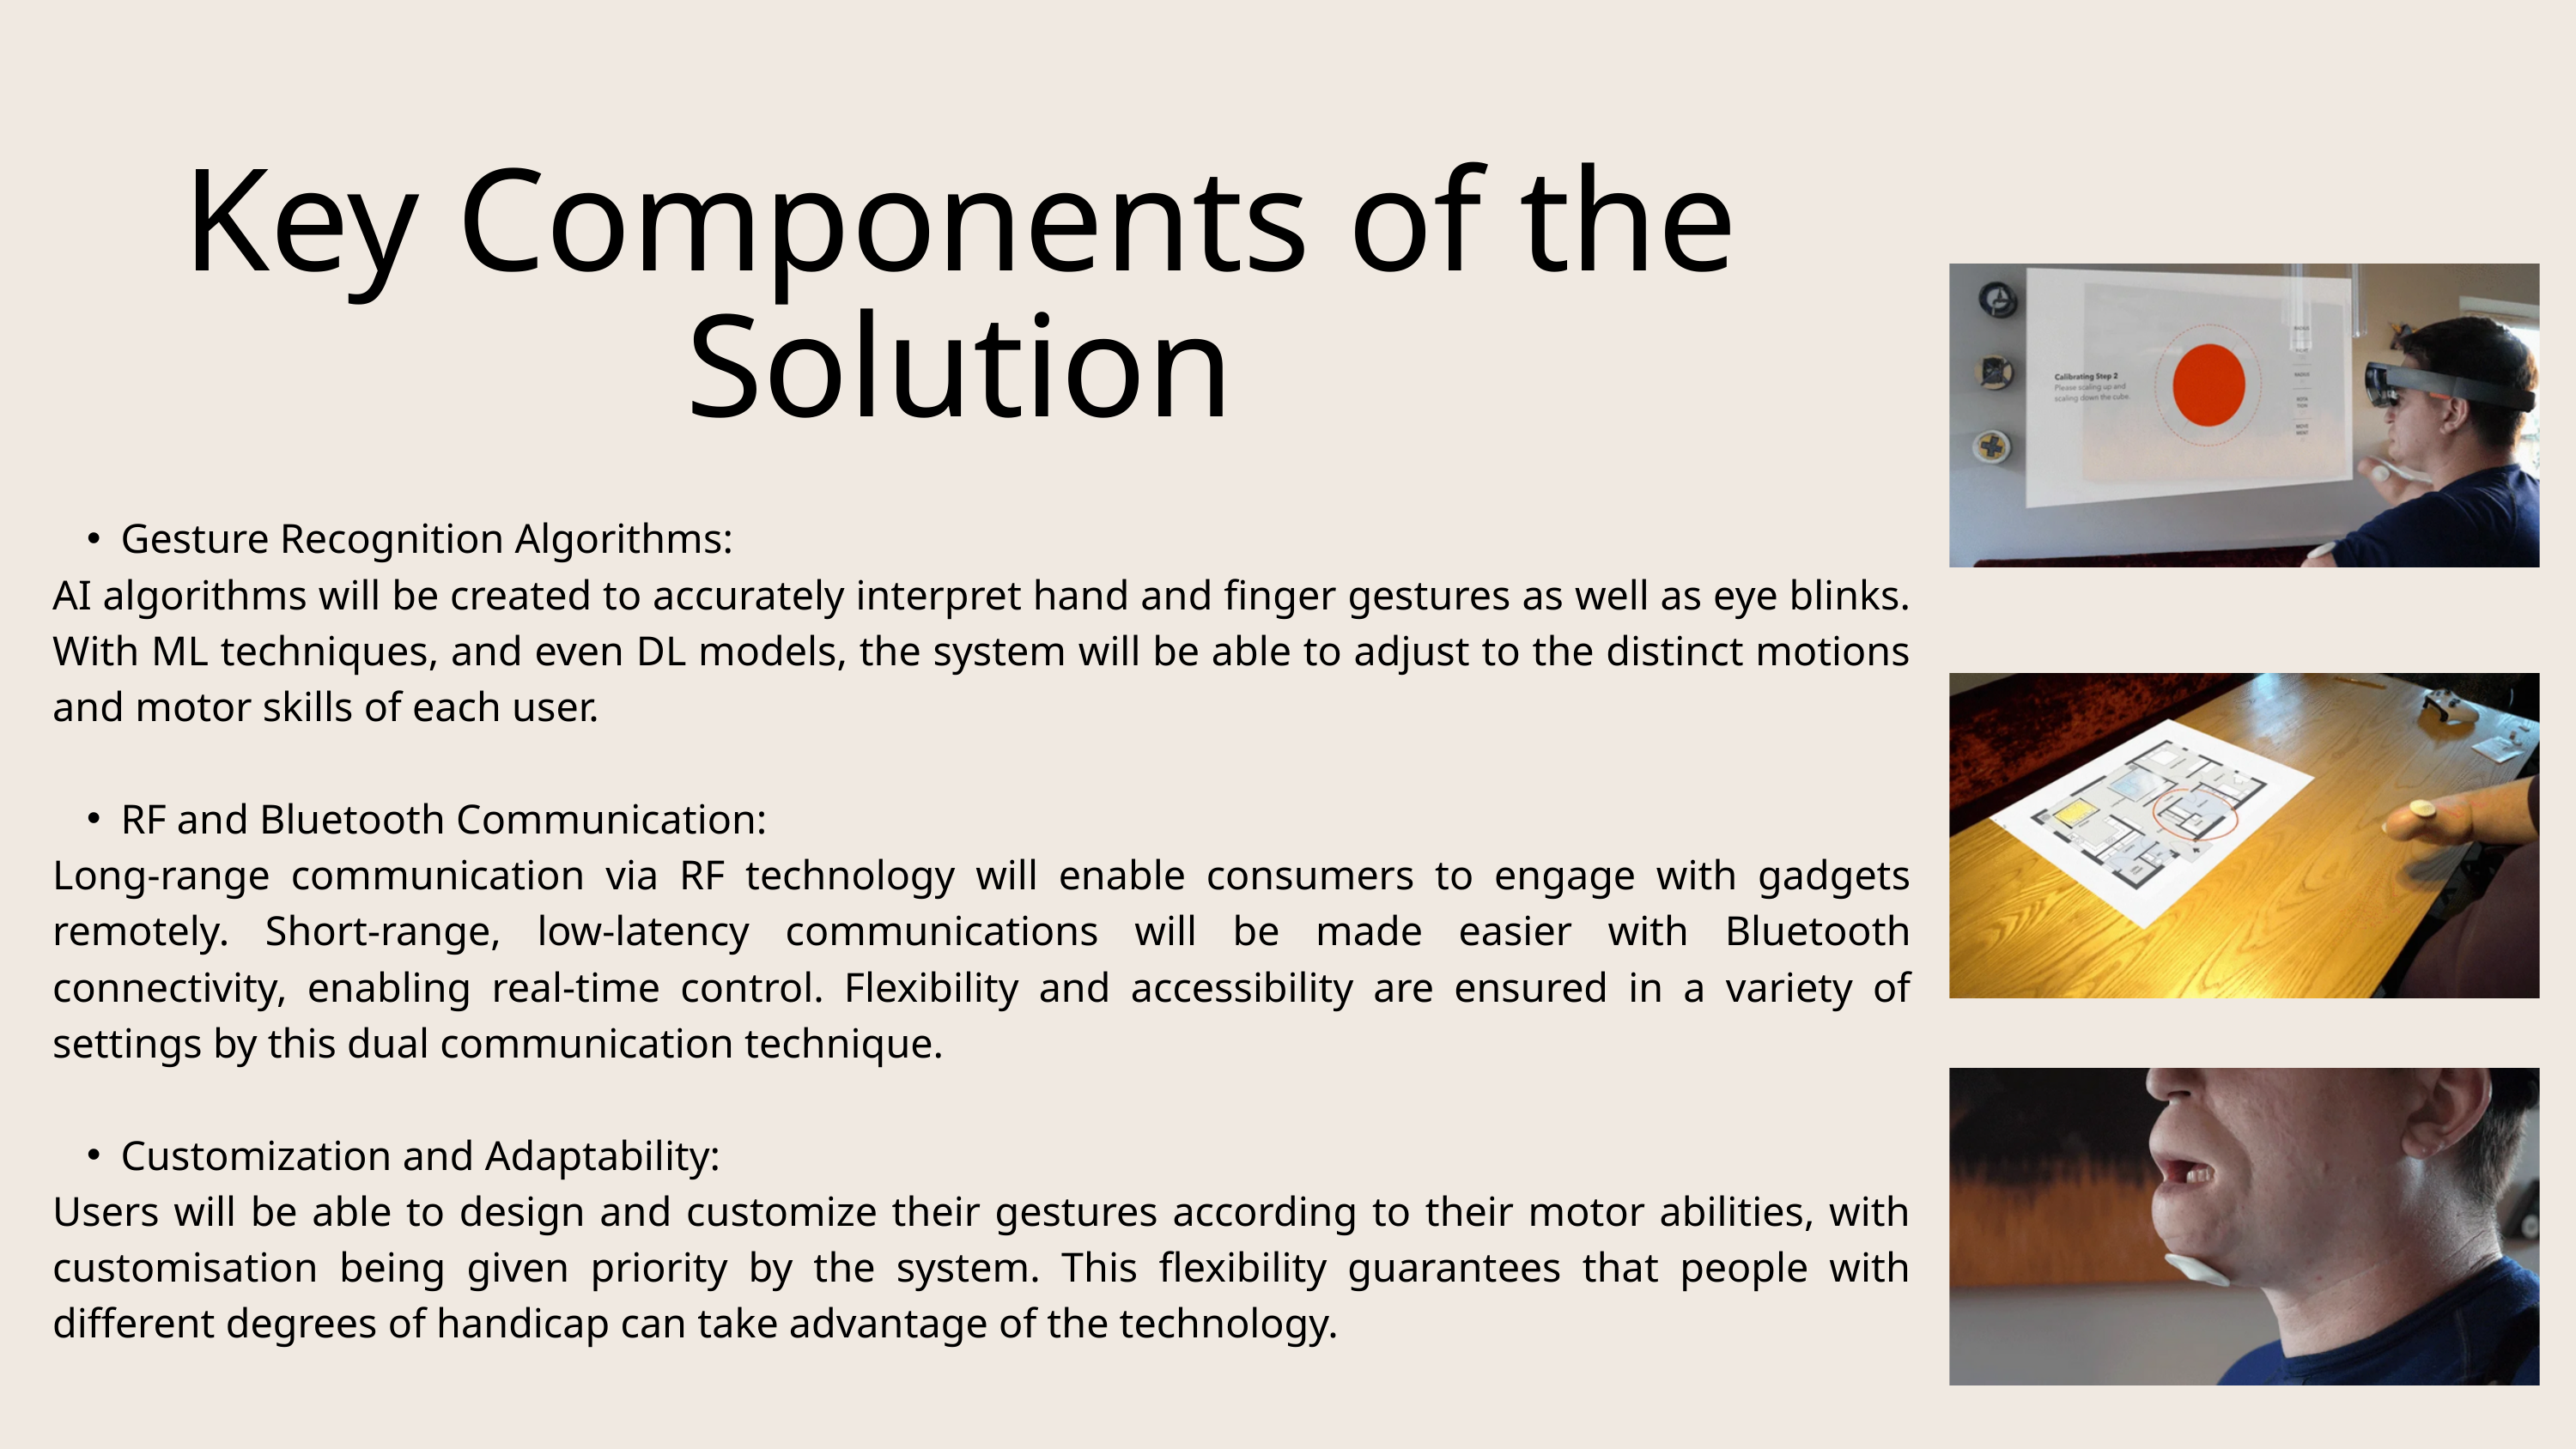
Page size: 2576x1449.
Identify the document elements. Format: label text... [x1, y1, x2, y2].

text_box [1949, 1068, 2540, 1385]
text_box [1949, 673, 2540, 998]
text_box Gesture Recognition Algorithms: AI algorithms will be created to accurately interpret hand and finger gestures as well as eye blinks. With ML techniques, and even DL models, the system will be able to adjust to the distinct motions and motor skills of each user. RF and Bluetooth Communication: Long-range communication via RF technology will enable consumers to engage with gadgets remotely. Short-range, low-latency communications will be made easier with Bluetooth connectivity, enabling real-time control. Flexibility and accessibility are ensured in a variety of settings by this dual communication technique. Customization and Adaptability: Users will be able to design and customize their gestures according to their motor abilities, with customisation being given priority by the system. This flexibility guarantees that people with different degrees of handicap can take advantage of the technology. [52, 449, 1914, 1403]
text_box Key Components of the Solution [104, 153, 1816, 446]
text_box [1949, 264, 2540, 567]
